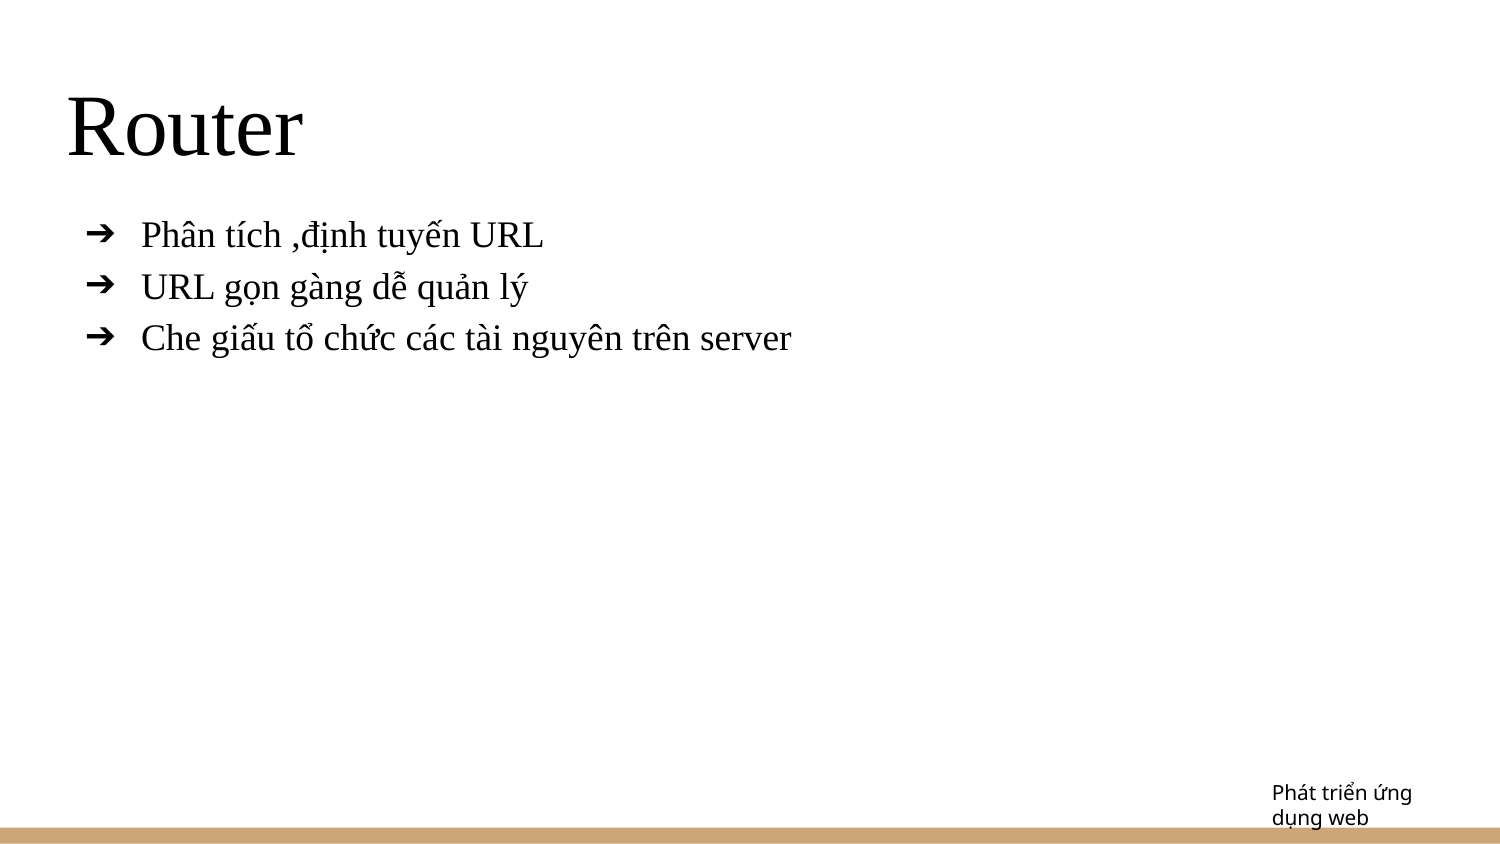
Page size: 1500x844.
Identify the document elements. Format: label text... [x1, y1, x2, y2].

title Router [51, 51, 1449, 188]
list Phân tích ,định tuyến URL URL gọn gàng dễ quản lý Che giấu tổ chức các tài nguyên trên server [51, 188, 1449, 739]
text_box Phát triển ứng dụng web [1256, 764, 1461, 823]
